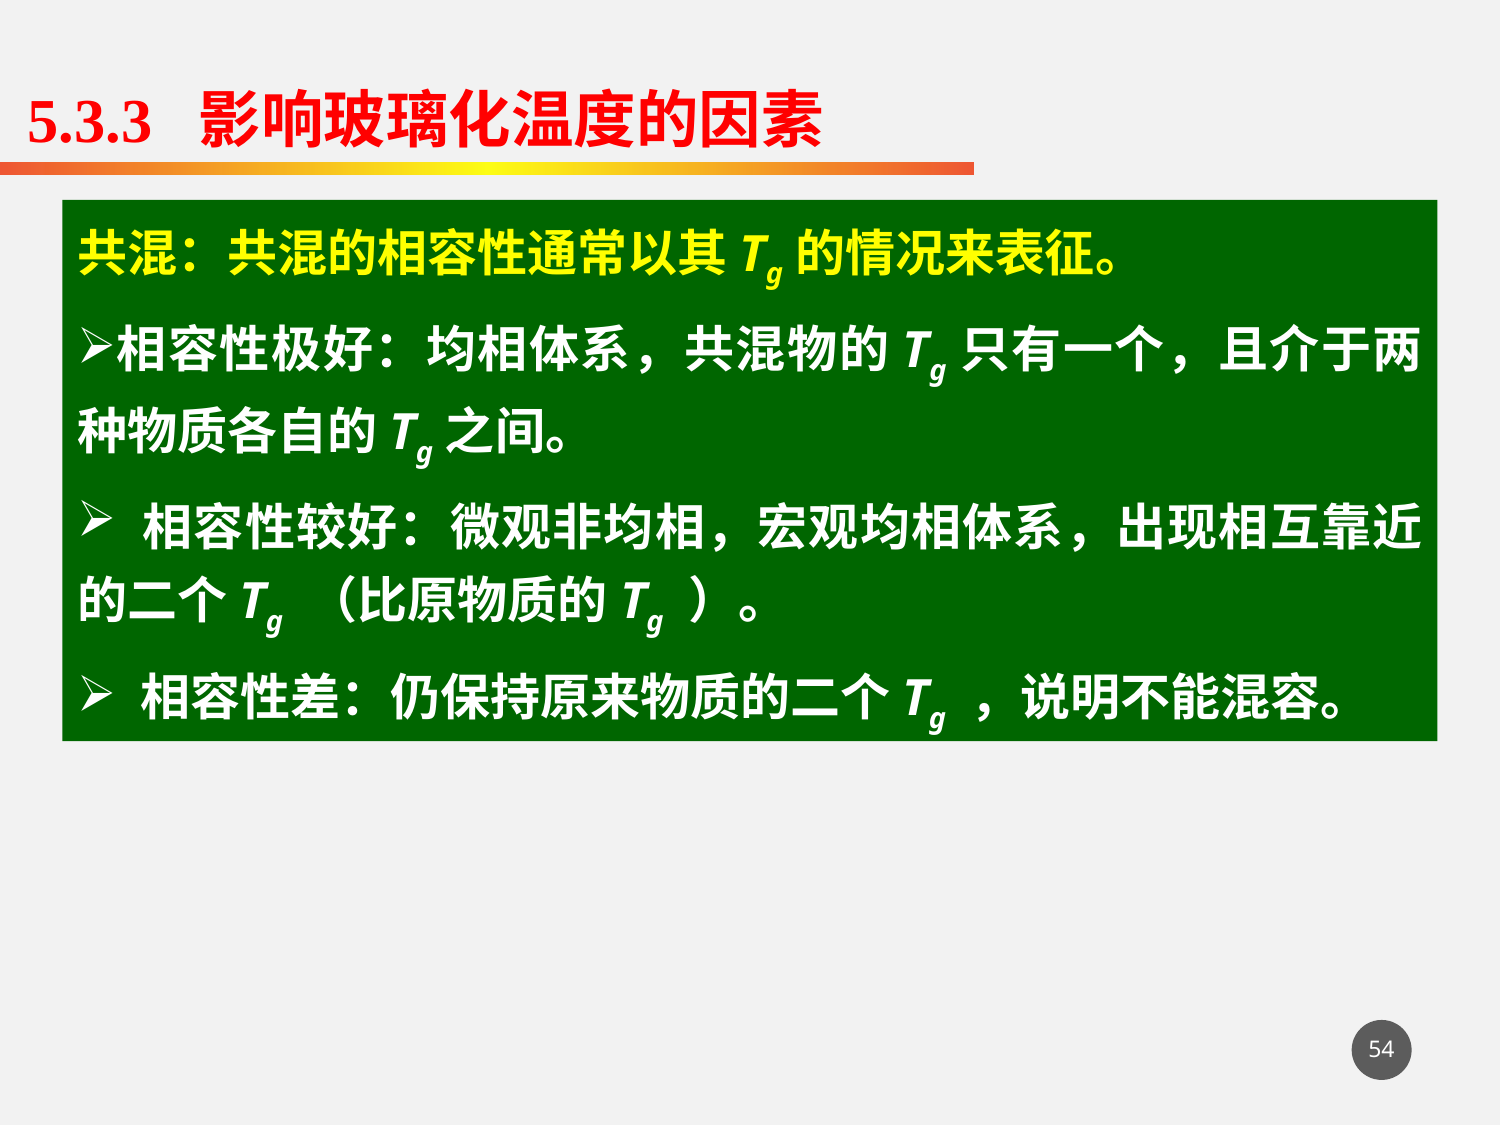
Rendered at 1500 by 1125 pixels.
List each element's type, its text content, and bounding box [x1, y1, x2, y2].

slide_number 54 [1351, 1019, 1412, 1080]
text_box 共混：共混的相容性通常以其Tg的情况来表征。 相容性极好：均相体系，共混物的Tg只有一个，且介于两种物质各自的Tg之间。 相容性较好：微观非均相，宏观均相体系，出现相互靠近的二个Tg （比原物质的Tg ）。 相容性差：仍保持原来物质的二个Tg ，说明不能混容。 [62, 199, 1438, 742]
text_box 5.3.3 影响玻璃化温度的因素 [12, 50, 988, 163]
